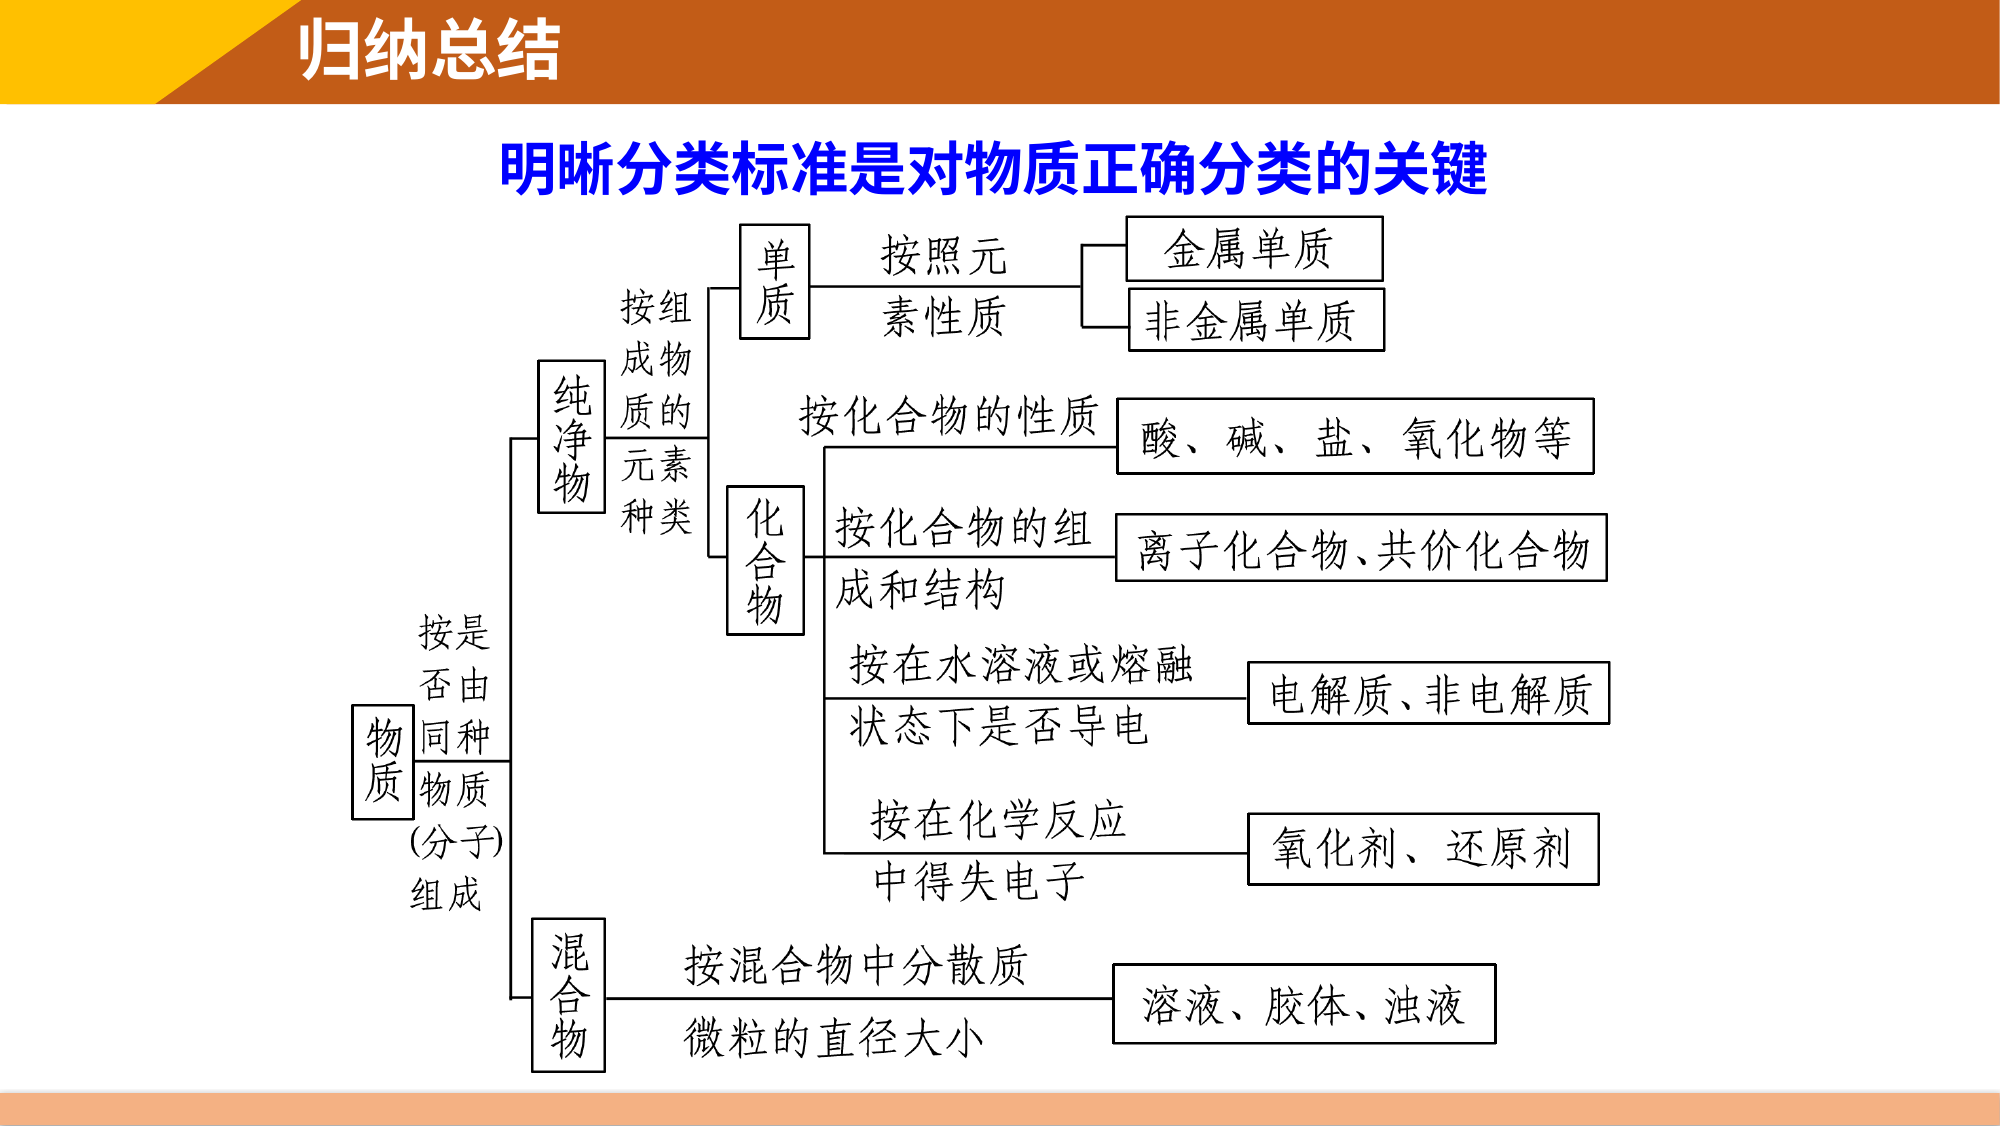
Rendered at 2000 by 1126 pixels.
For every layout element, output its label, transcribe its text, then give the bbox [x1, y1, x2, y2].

text_box 归纳总结 [276, 0, 640, 90]
text_box [0, 1092, 2000, 1126]
picture [349, 206, 1611, 1084]
text_box 明晰分类标准是对物质正确分类的关键 [29, 90, 1958, 210]
